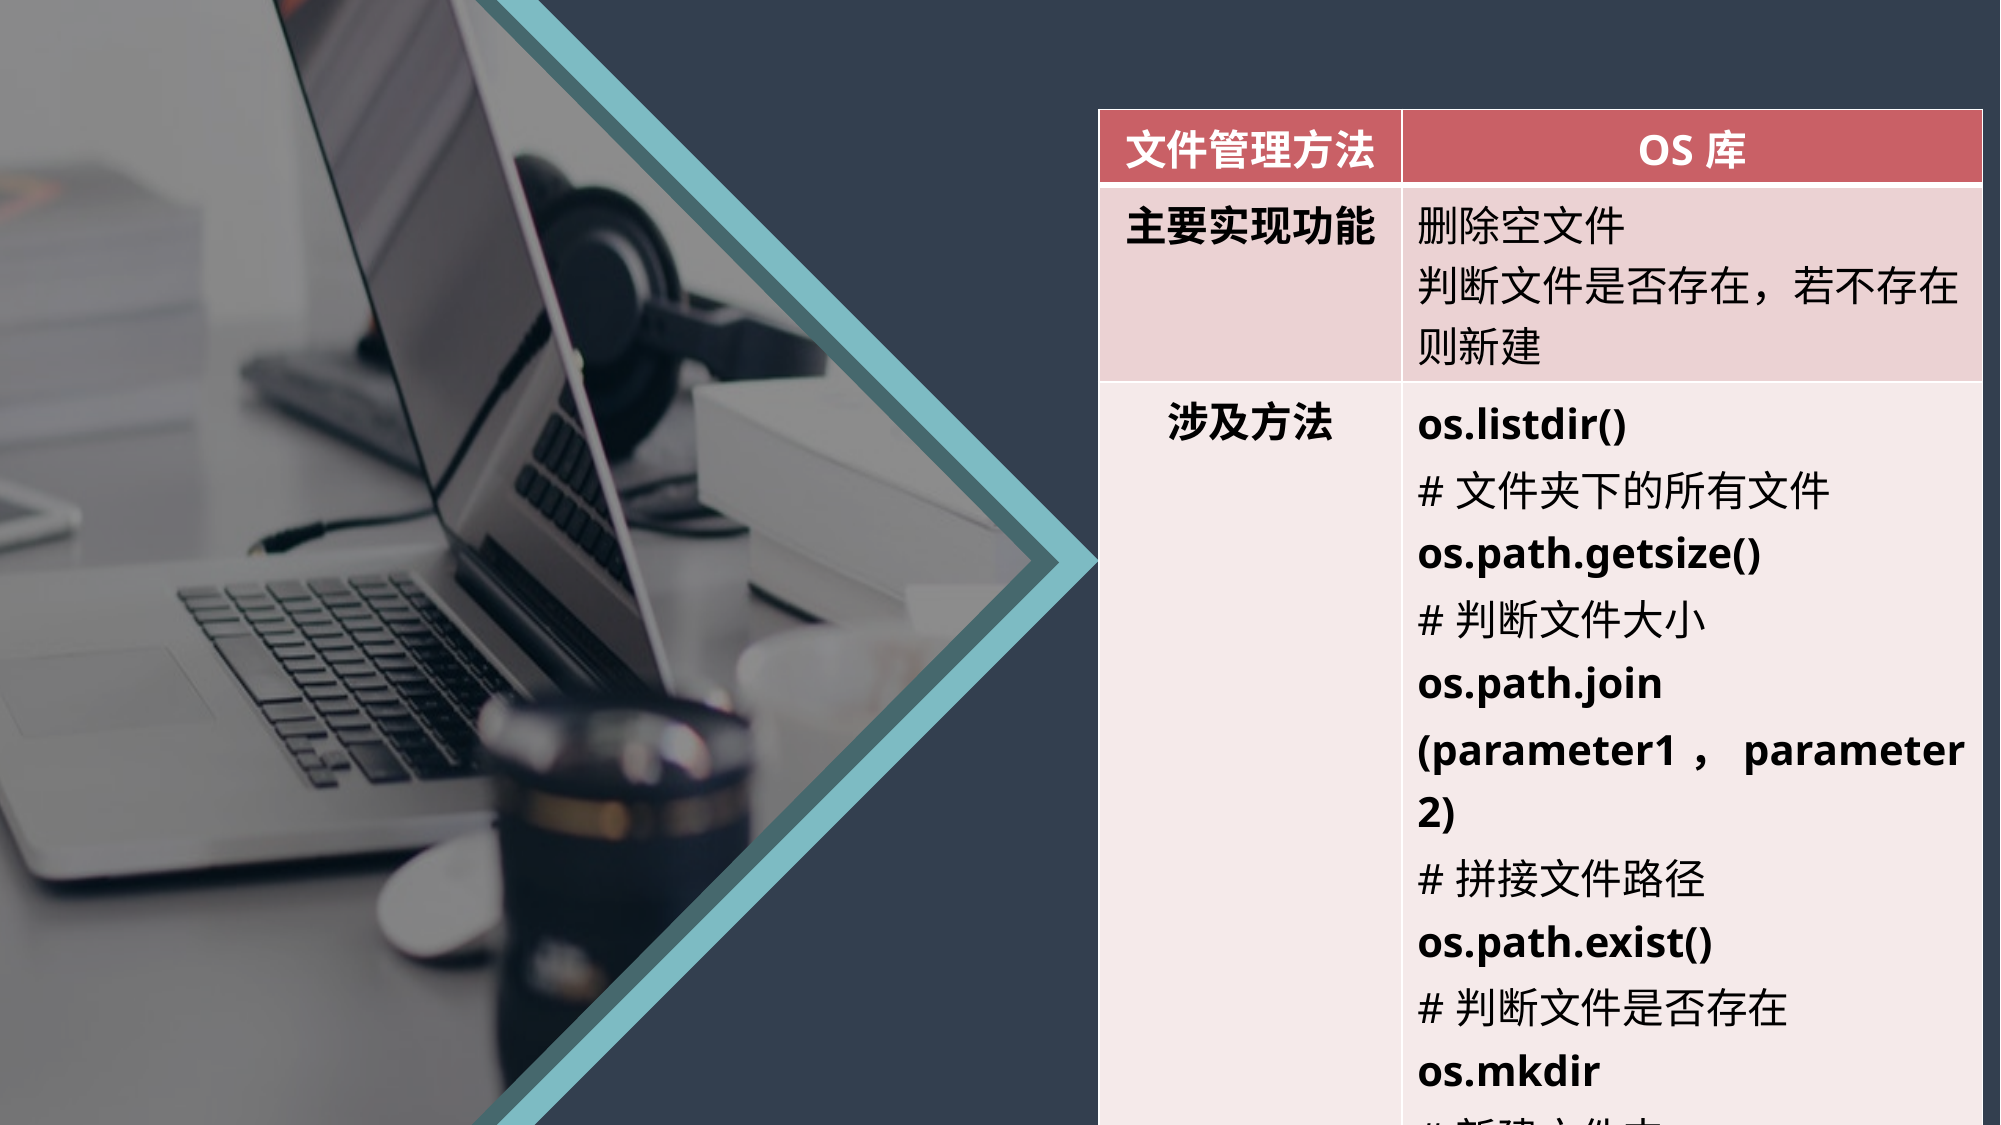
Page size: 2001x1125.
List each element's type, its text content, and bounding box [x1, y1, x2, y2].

table_cell os.listdir() #文件夹下的所有文件 os.path.getsize() #判断文件大小 os.path.join (parameter1，parameter2) #拼接文件路径 os.path.exist() #判断文件是否存在 os.mkdir #新建文件夹 os.remove() #删除文件 [1403, 383, 1982, 1125]
table_cell 删除空文件 判断文件是否存在，若不存在则新建 [1403, 188, 1982, 381]
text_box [0, 0, 1032, 1125]
table_header 文件管理方法 [1100, 110, 1401, 182]
table_header OS库 [1403, 110, 1982, 182]
table_cell 涉及方法 [1100, 383, 1401, 1125]
table_cell 主要实现功能 [1100, 188, 1401, 381]
